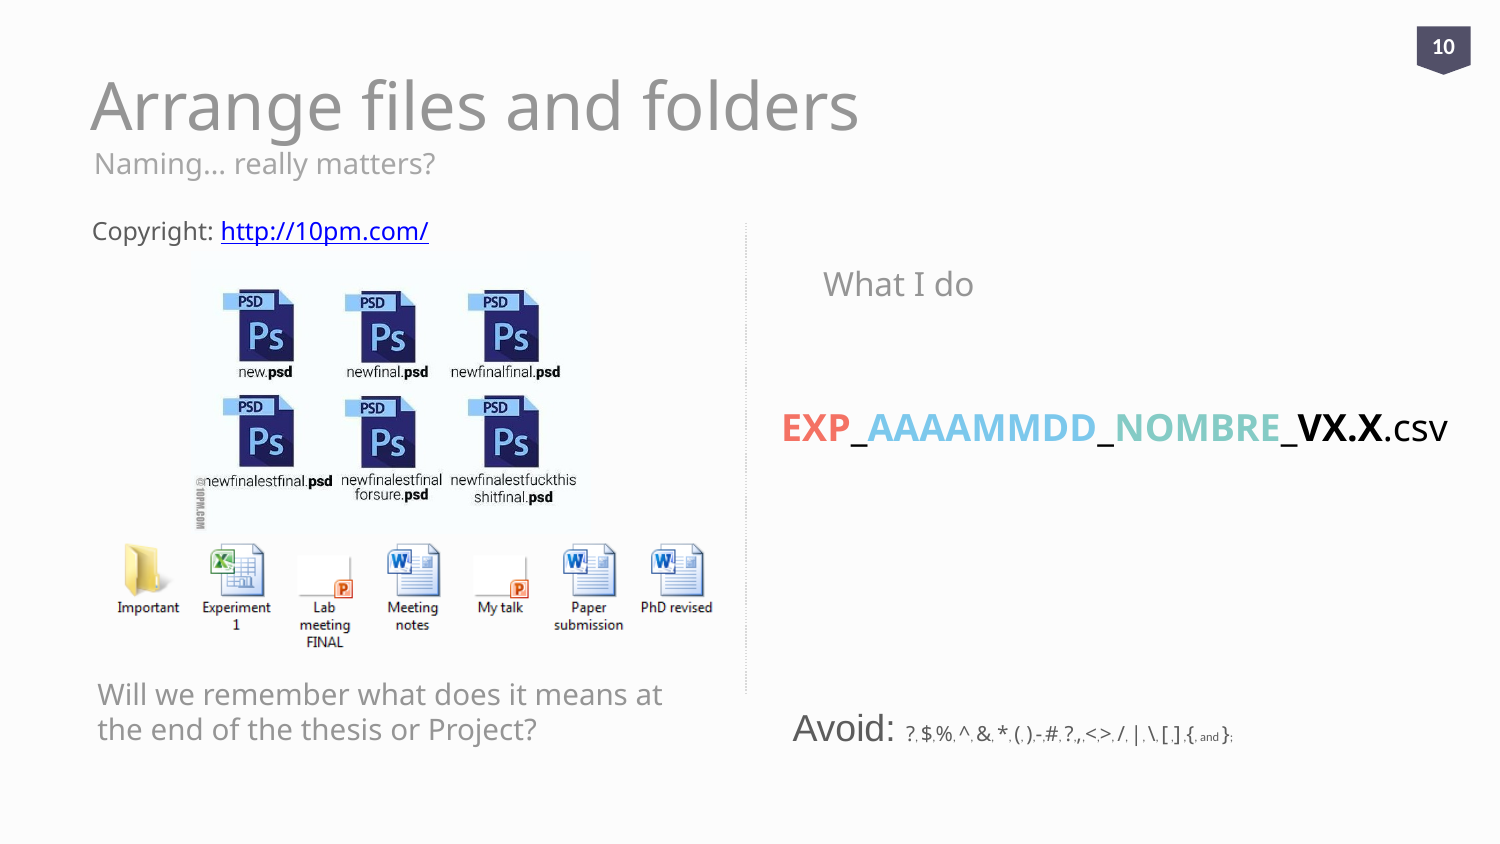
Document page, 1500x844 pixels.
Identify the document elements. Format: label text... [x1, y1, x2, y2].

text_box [80, 209, 591, 534]
title Arrange files and folders [75, 33, 1425, 175]
text_box 10 [1414, 24, 1473, 77]
text_box What I do [808, 239, 1333, 328]
text_box Naming… really matters? [78, 132, 1429, 193]
text_box Avoid: ?, $,%, ^, &, *, (, ),-,#, ?,,,<,>, /, |, \, [ ,] ,{, and }; [777, 696, 1453, 757]
text_box Will we remember what does it means at the end of the thesis or Project? [82, 667, 702, 755]
picture [102, 539, 723, 674]
text_box EXP_AAAAMMDD_NOMBRE_VX.X.csv [766, 396, 1464, 457]
